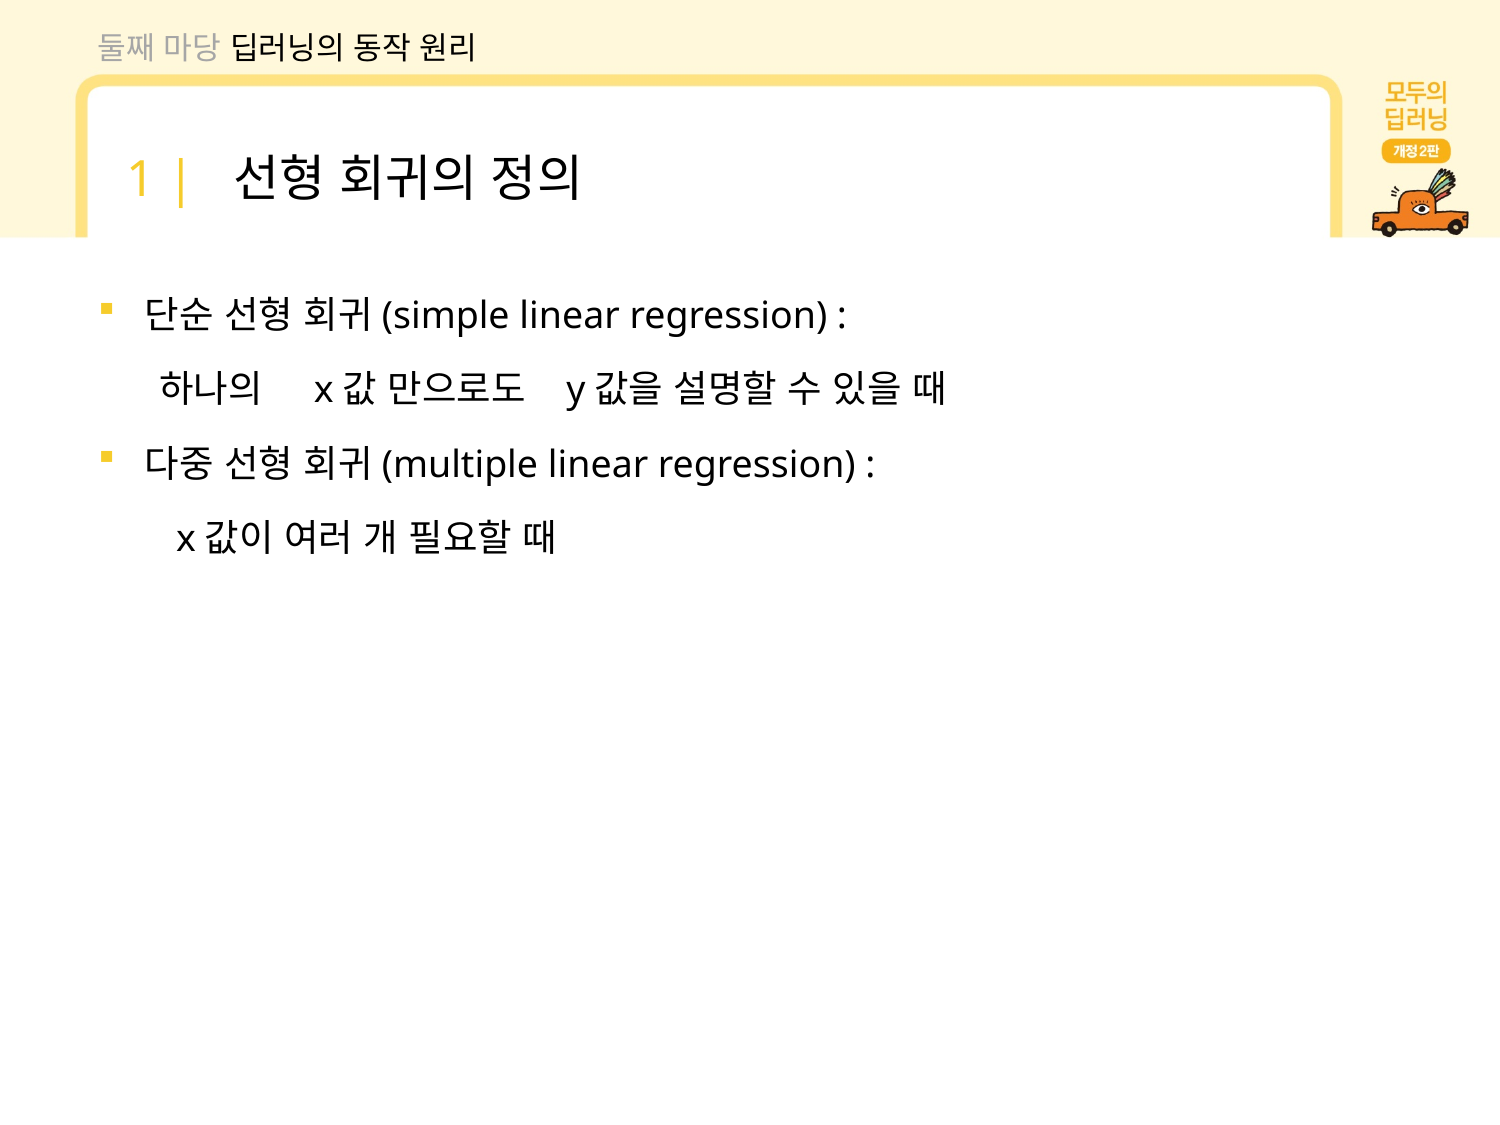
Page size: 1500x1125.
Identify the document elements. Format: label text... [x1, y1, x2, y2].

picture [0, 0, 1500, 1125]
text_box 1 | 선형 회귀의 정의 [111, 99, 1309, 214]
text_box 둘째 마당 딥러닝의 동작 원리 [82, 0, 1133, 74]
text_box 단순 선형 회귀(simple linear regression) : 하나의 x값 만으로도 y값을 설명할 수 있을 때 다중 선형 회귀(multiple linear regression) : x값이 여러 개 필요할 때 [83, 254, 1345, 567]
